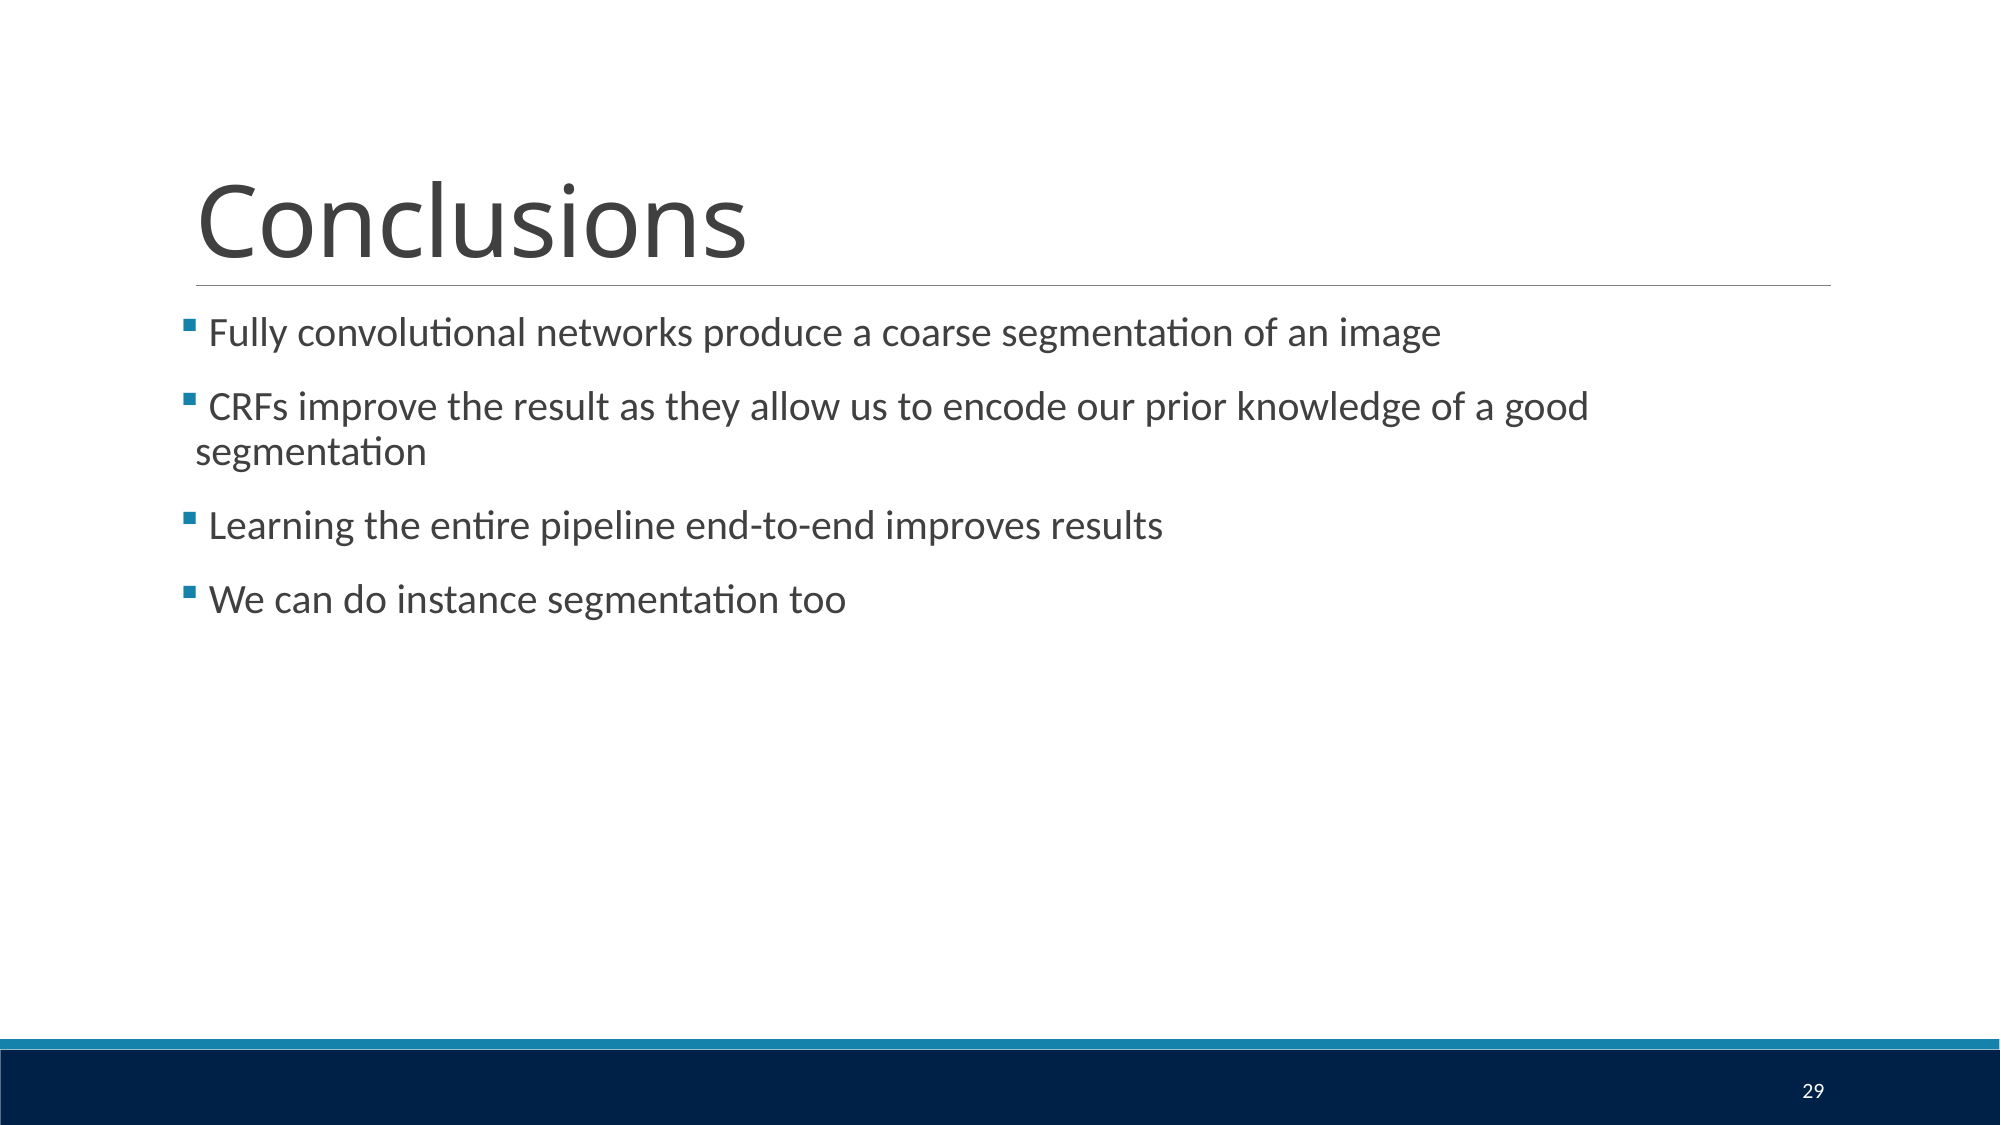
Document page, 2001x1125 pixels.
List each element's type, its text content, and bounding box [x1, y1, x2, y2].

title Conclusions [180, 47, 1830, 285]
slide_number 29 [1624, 1059, 1840, 1120]
list Fully convolutional networks produce a coarse segmentation of an image CRFs improve the result as they allow us to encode our prior knowledge of a good segmentation Learning the entire pipeline end-to-end improves results We can do instance segmentation too [180, 302, 1830, 963]
